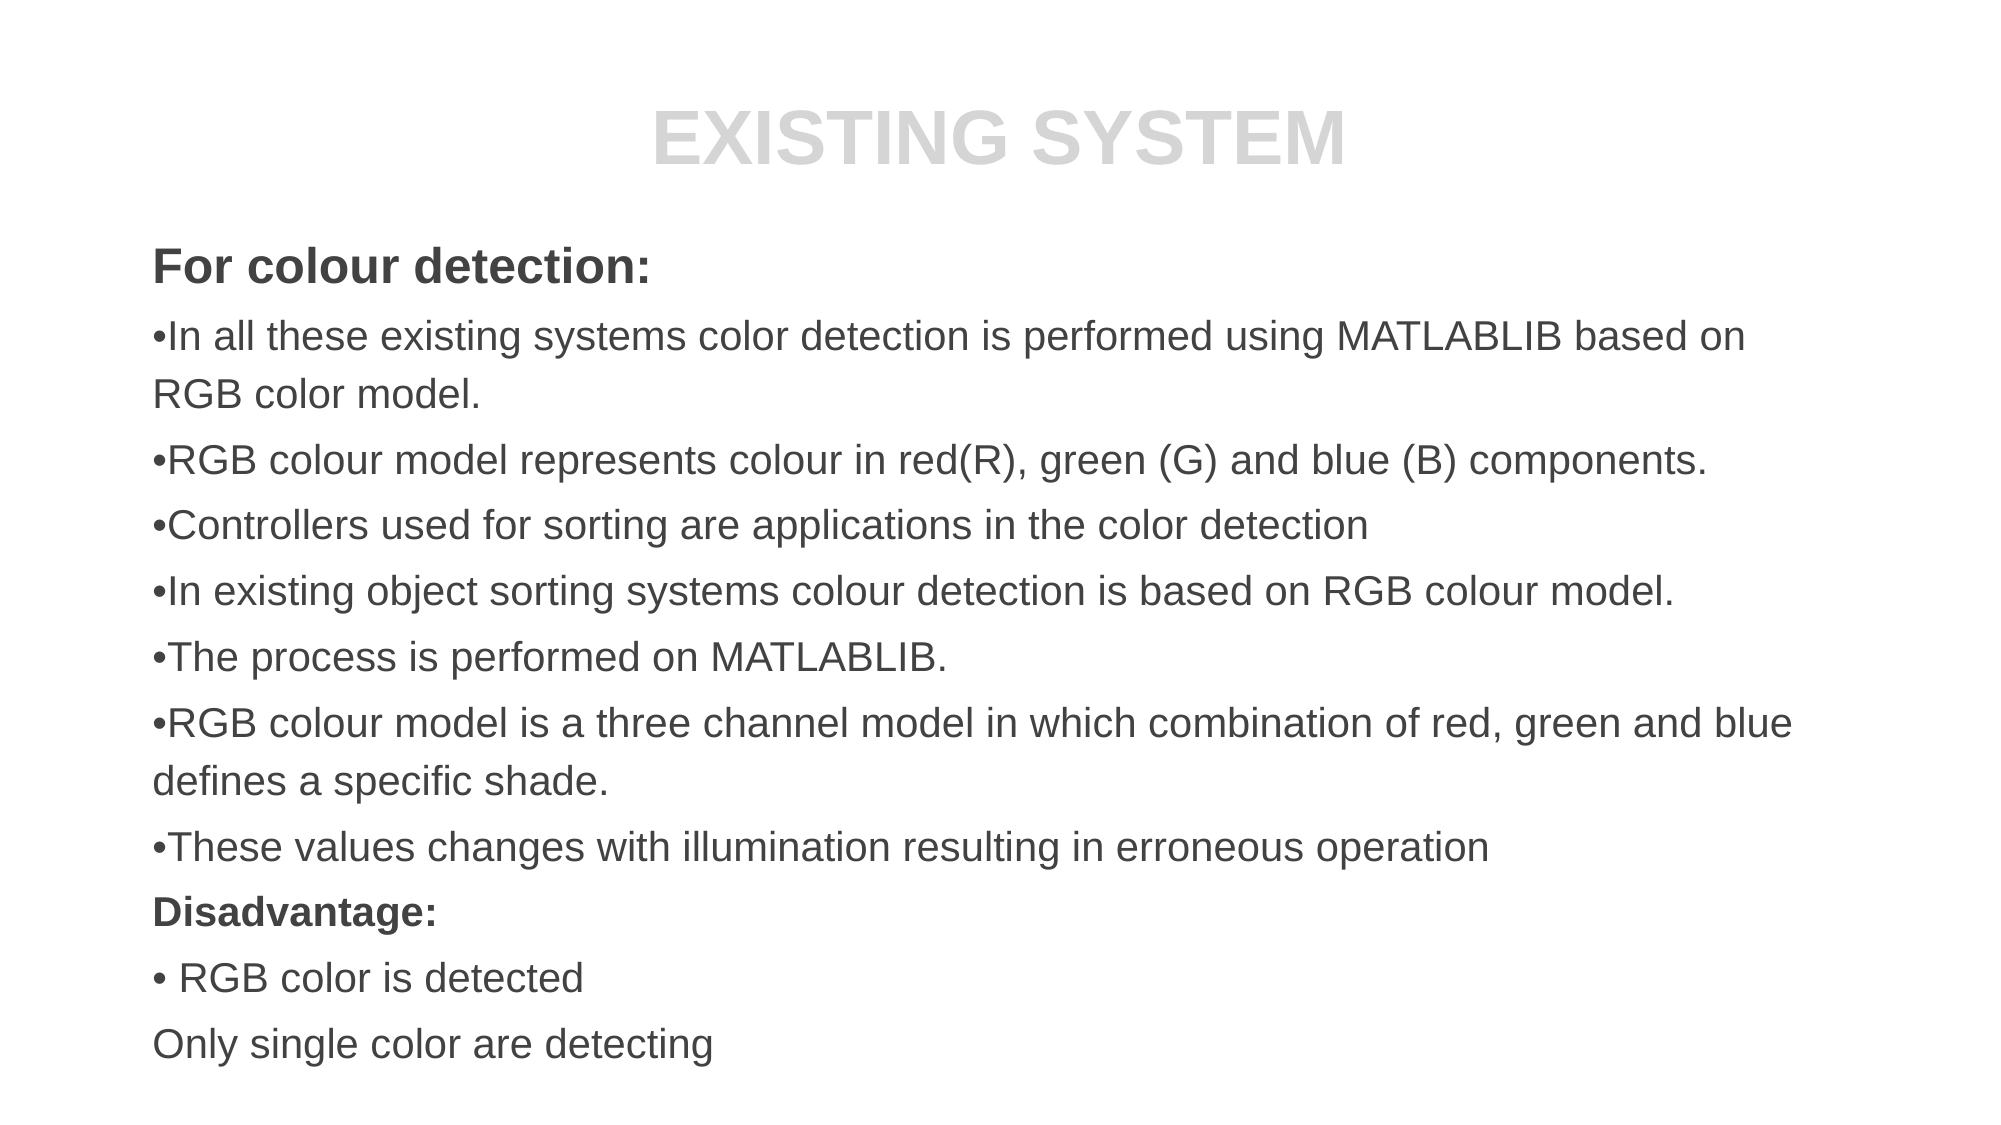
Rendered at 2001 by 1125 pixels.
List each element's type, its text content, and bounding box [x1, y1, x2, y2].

list For colour detection: •In all these existing systems color detection is performed using MATLABLIB based on RGB color model. •RGB colour model represents colour in red(R), green (G) and blue (B) components. •Controllers used for sorting are applications in the color detection •In existing object sorting systems colour detection is based on RGB colour model. •The process is performed on MATLABLIB. •RGB colour model is a three channel model in which combination of red, green and blue defines a specific shade. •These values changes with illumination resulting in erroneous operation Disadvantage: • RGB color is detected Only single color are detecting [137, 216, 1863, 968]
title EXISTING SYSTEM [99, 40, 1900, 228]
